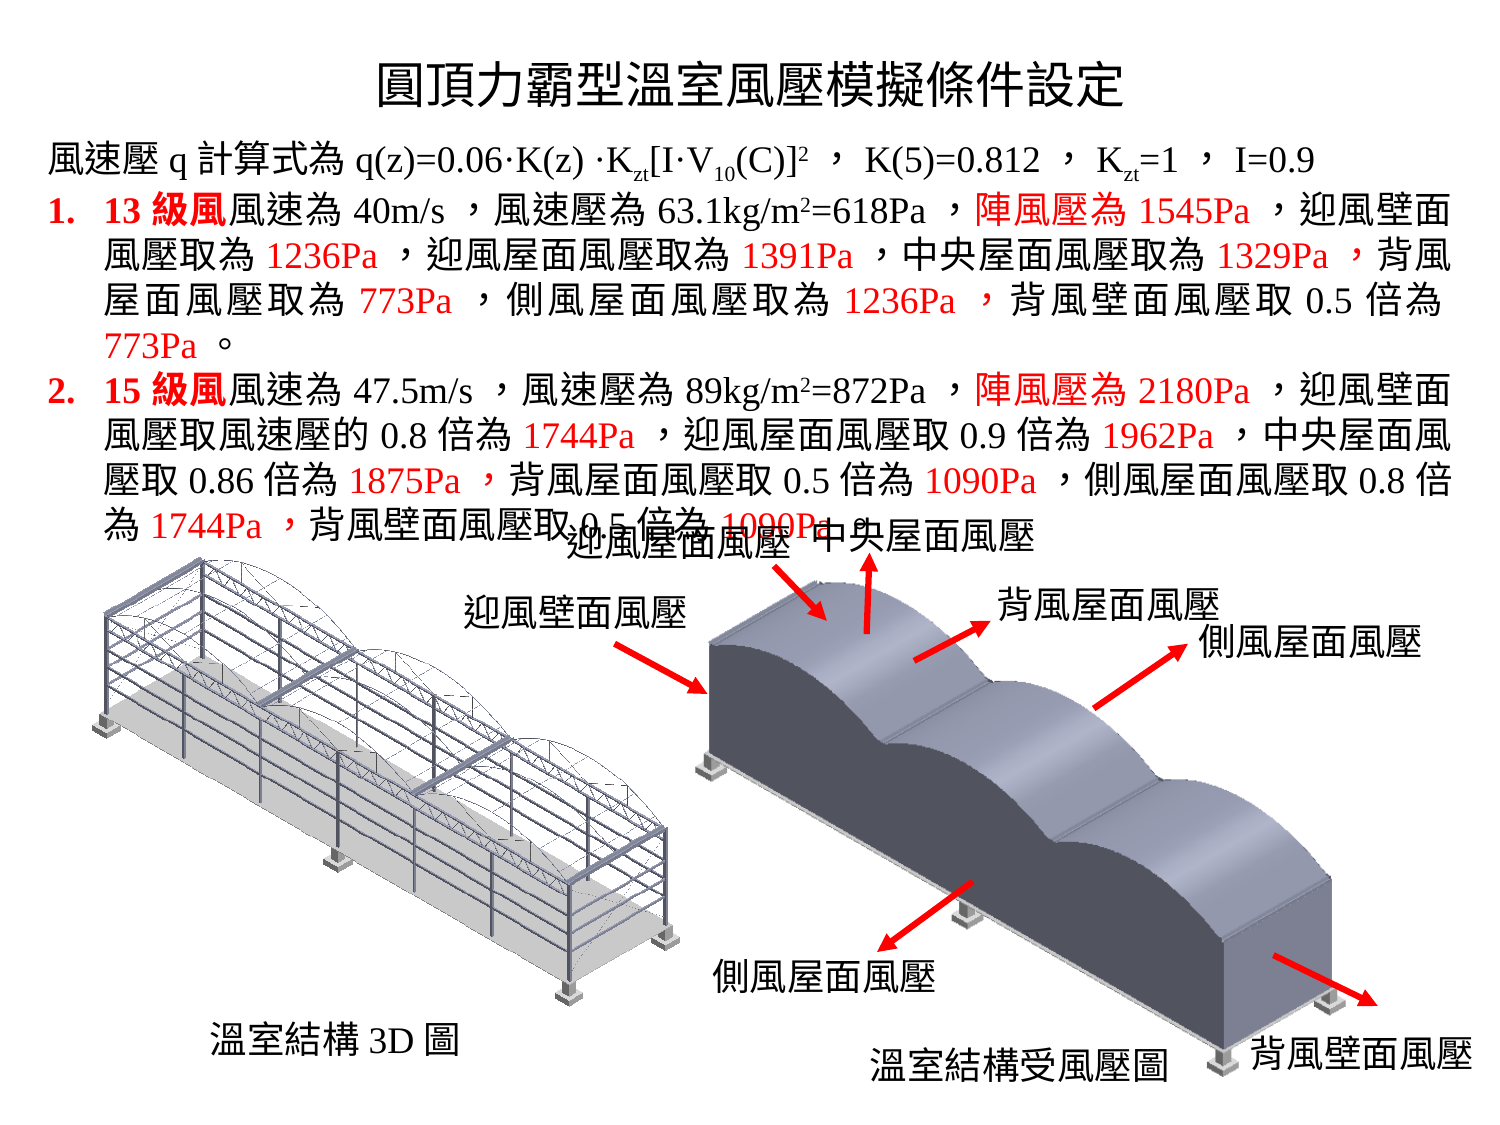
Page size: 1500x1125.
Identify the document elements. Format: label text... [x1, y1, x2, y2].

text_box 中央屋面風壓 [795, 504, 1051, 565]
text_box 風速壓q計算式為q(z)=0.06·K(z) ·Kzt[I·V10(C)]2，K(5)=0.812，Kzt=1，I=0.9 13級風風速為40m/s，風速壓為63.1kg/m2=618Pa，陣風壓為1545Pa，迎風壁面風壓取為1236Pa，迎風屋面風壓取為1391Pa，中央屋面風壓取為1329Pa，背風屋面風壓取為773Pa，側風屋面風壓取為1236Pa，背風壁面風壓取0.5倍為773Pa。 15級風風速為47.5m/s，風速壓為89kg/m2=872Pa，陣風壓為2180Pa，迎風壁面風壓取風速壓的0.8倍為1744Pa，迎風屋面風壓取0.9倍為1962Pa，中央屋面風壓取0.86倍為1875Pa，背風屋面風壓取0.5倍為1090Pa，側風屋面風壓取0.8倍為1744Pa，背風壁面風壓取0.5倍為1090Pa。 [32, 127, 1468, 554]
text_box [914, 620, 991, 661]
text_box 迎風屋面風壓 [552, 511, 795, 571]
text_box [614, 643, 708, 694]
title 圓頂力霸型溫室風壓模擬條件設定 [0, 20, 1500, 154]
text_box 溫室結構受風壓圖 [670, 1034, 1369, 1094]
text_box 迎風壁面風壓 [684, 581, 689, 642]
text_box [866, 552, 870, 634]
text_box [877, 881, 973, 953]
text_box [1273, 955, 1378, 1006]
text_box 背風壁面風壓 [1234, 1023, 1490, 1083]
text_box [773, 565, 827, 621]
text_box 溫室結構3D圖 [24, 1008, 646, 1069]
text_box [1093, 643, 1188, 709]
picture [83, 548, 684, 1009]
text_box 側風屋面風壓 [1350, 610, 1439, 671]
picture [689, 574, 1350, 1079]
